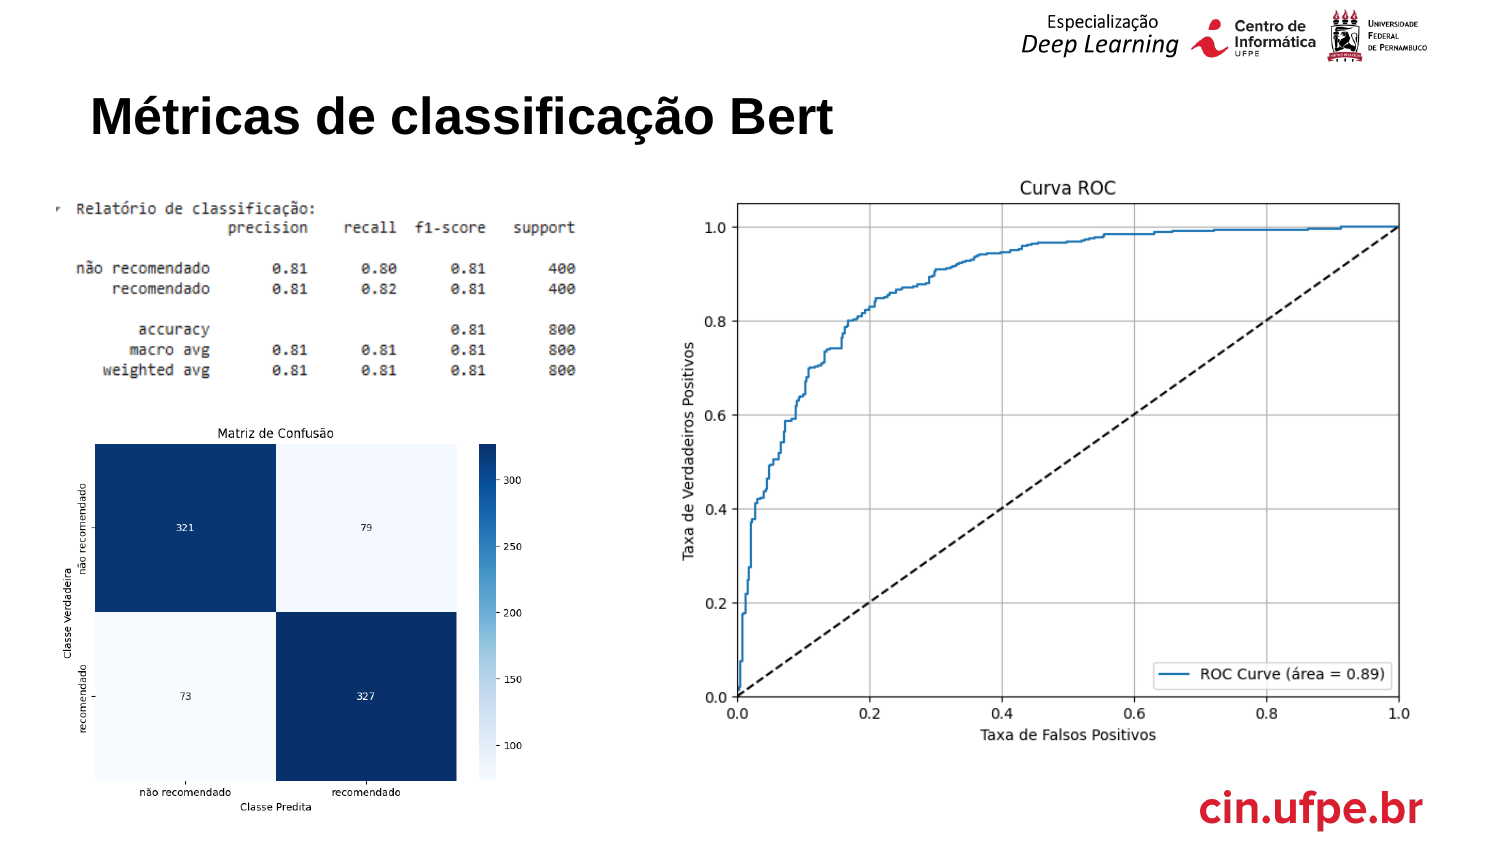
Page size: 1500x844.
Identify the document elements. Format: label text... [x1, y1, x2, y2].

picture [972, 0, 1442, 80]
picture [1198, 784, 1425, 832]
title Métricas de classificação Bert [75, 43, 1425, 185]
picture [671, 169, 1421, 753]
picture [56, 420, 529, 820]
picture [56, 191, 667, 406]
